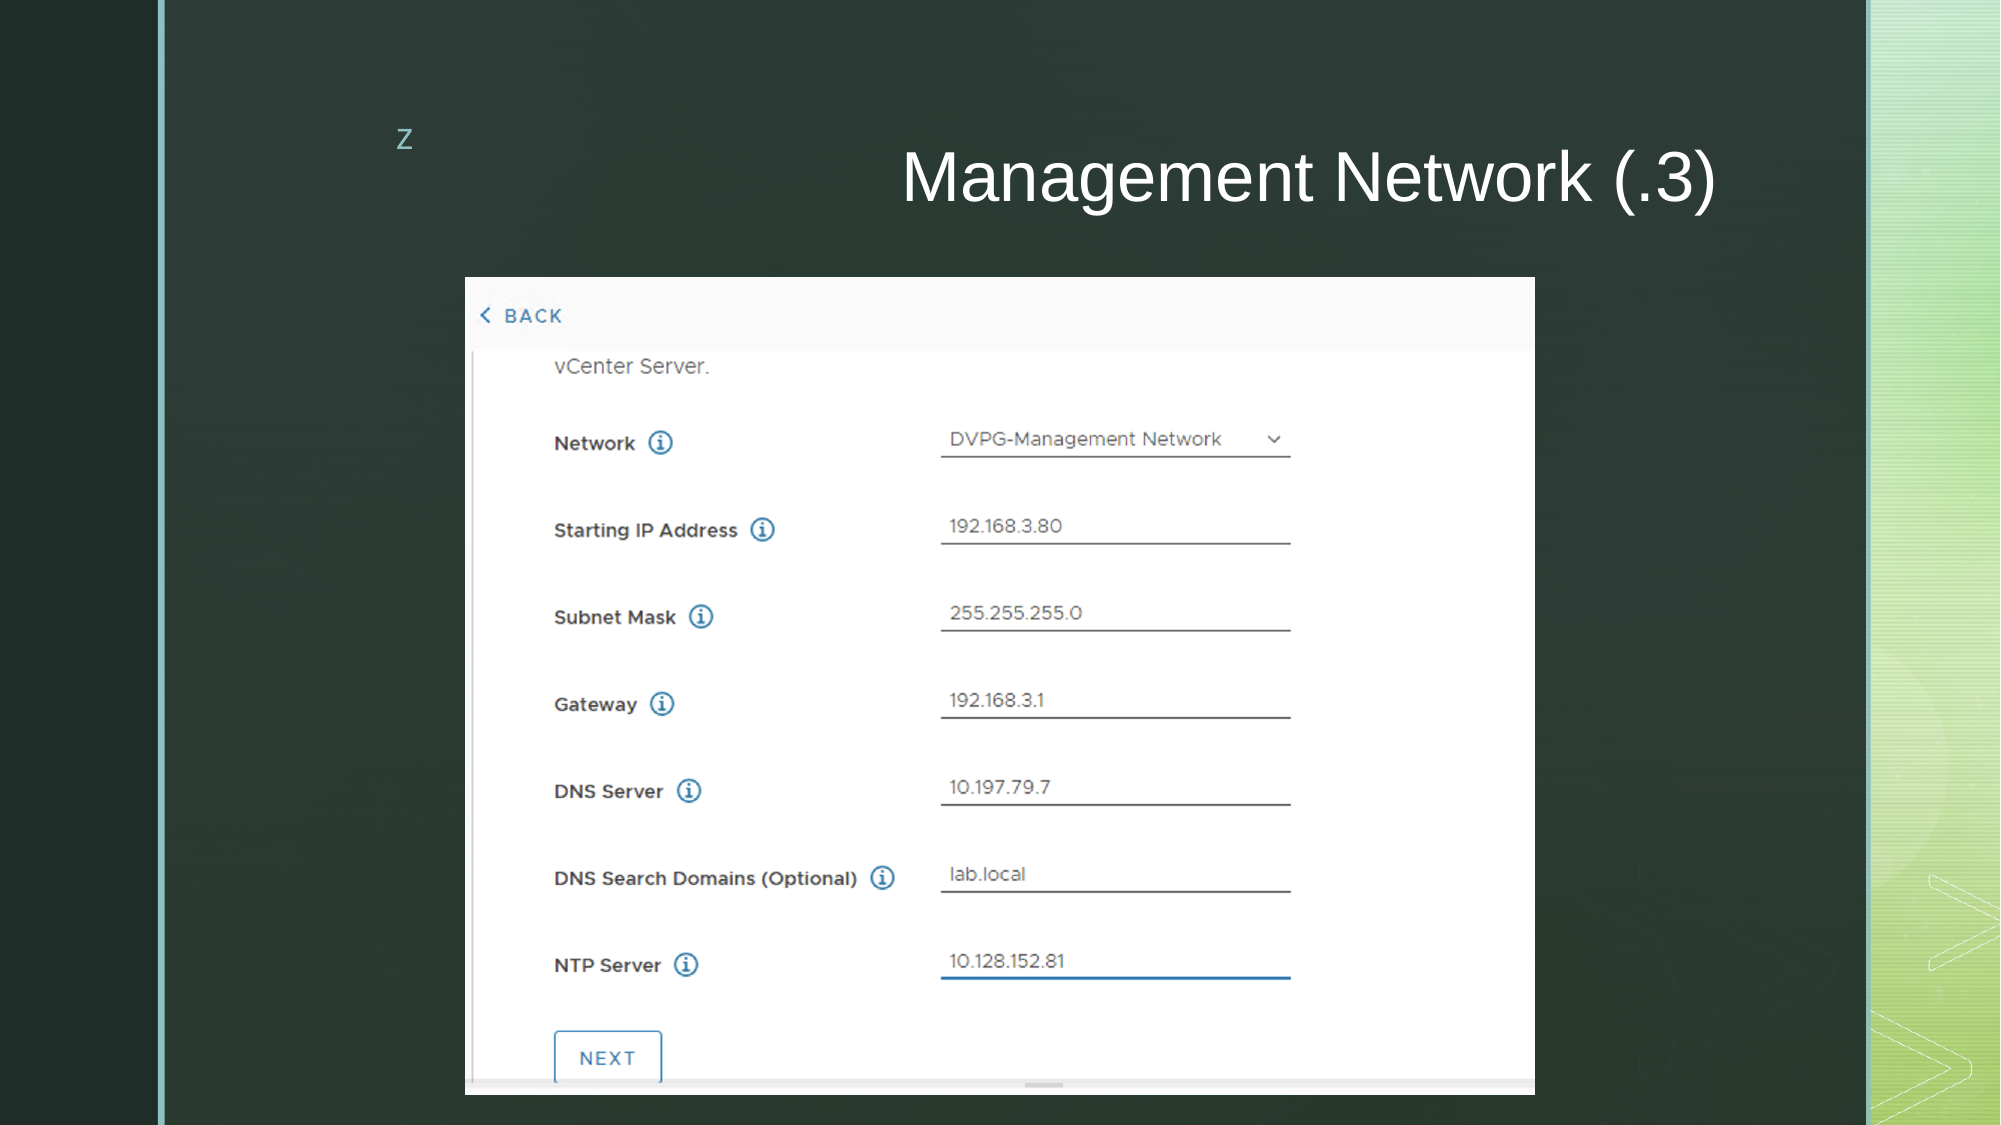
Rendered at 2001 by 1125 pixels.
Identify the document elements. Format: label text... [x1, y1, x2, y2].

title Management Network (.3) [428, 132, 1734, 310]
picture [1871, 0, 2001, 1125]
picture [464, 276, 1535, 1095]
